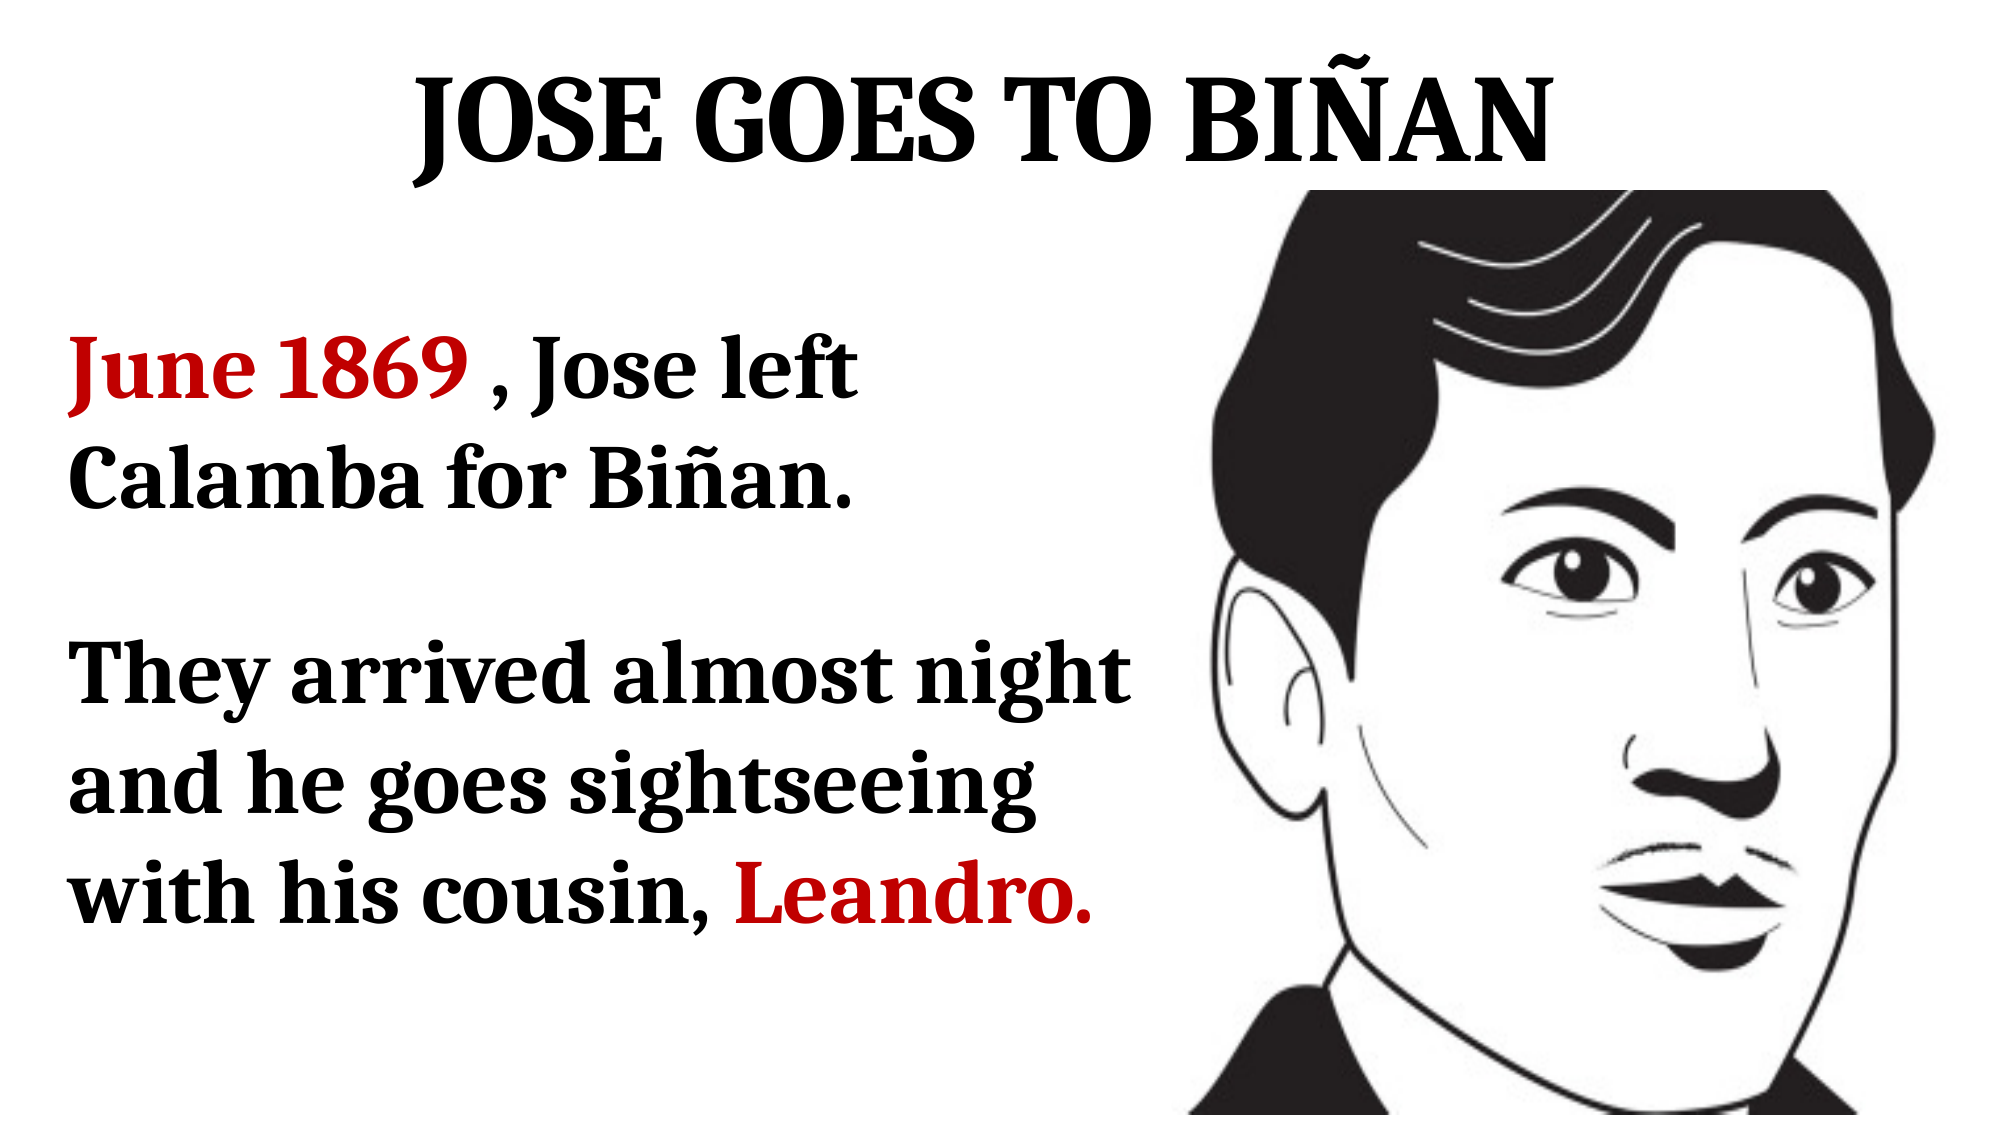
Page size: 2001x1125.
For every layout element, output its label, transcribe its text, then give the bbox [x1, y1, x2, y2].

text_box JOSE GOES TO BIÑAN [61, 29, 1910, 195]
text_box June 1869 , Jose left Calamba for Biñan. [54, 299, 1171, 534]
picture [1171, 190, 1960, 1115]
text_box They arrived almost night and he goes sightseeing with his cousin, Leandro. [54, 604, 1171, 950]
